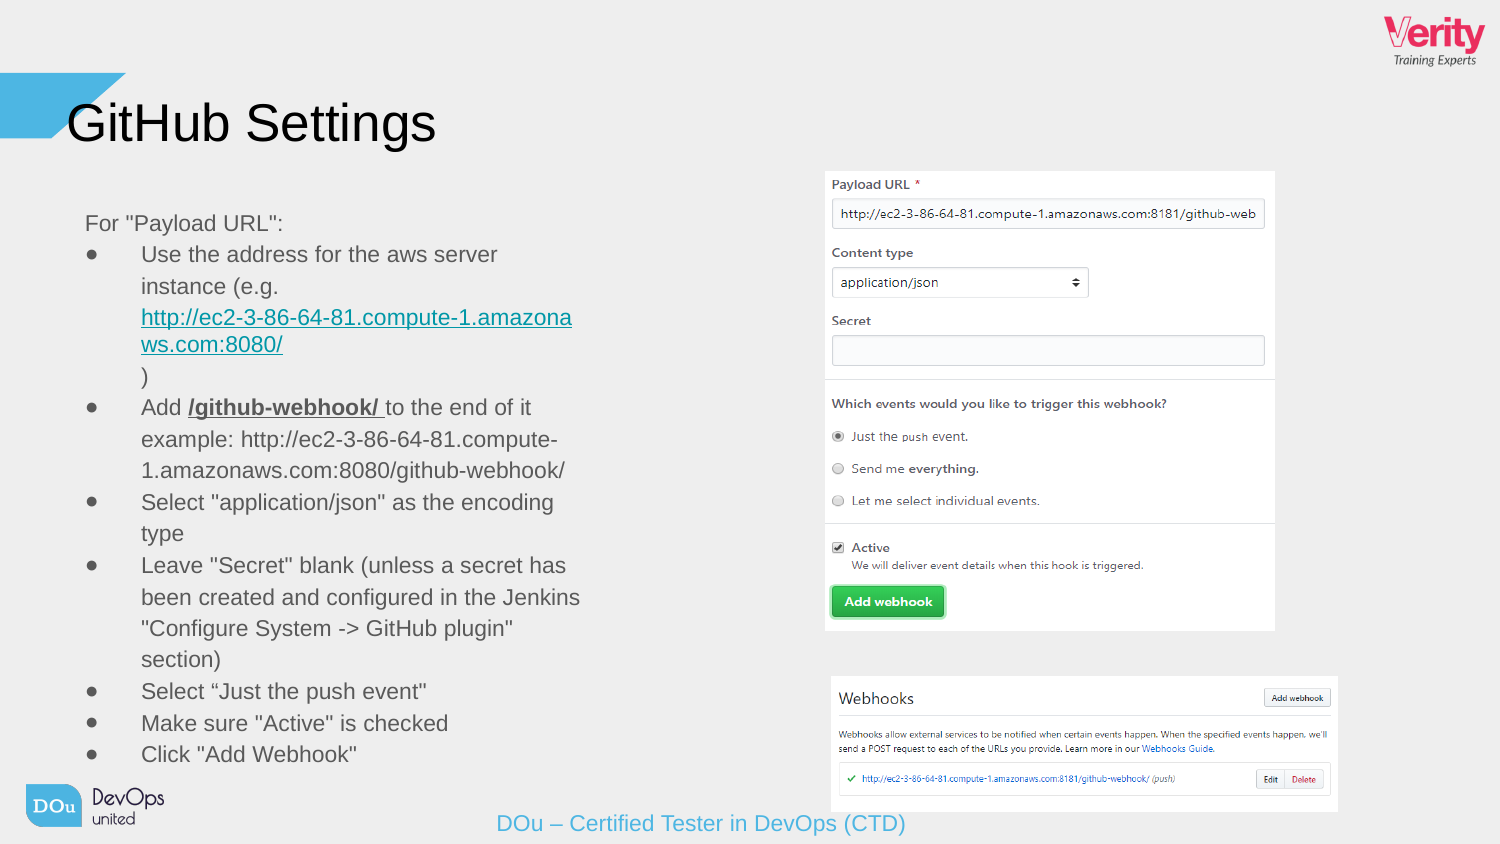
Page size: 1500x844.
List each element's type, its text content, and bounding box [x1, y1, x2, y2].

list For "Payload URL": Use the address for the aws server instance (e.g. http://ec2-3-86-64-81.compute-1.amazonaws.com:8080/) Add /github-webhook/ to the end of it example: http://ec2-3-86-64-81.compute-1.amazonaws.com:8080/github-webhook/ Select "application/json" as the encoding type Leave "Secret" blank (unless a secret has been created and configured in the Jenkins "Configure System -> GitHub plugin" section) Select “Just the push event" Make sure "Active" is checked Click "Add Webhook" [51, 189, 600, 750]
picture [830, 676, 1338, 812]
picture [1382, 0, 1487, 95]
picture [26, 784, 164, 827]
picture [824, 171, 1276, 632]
title GitHub Settings [51, 72, 1449, 167]
